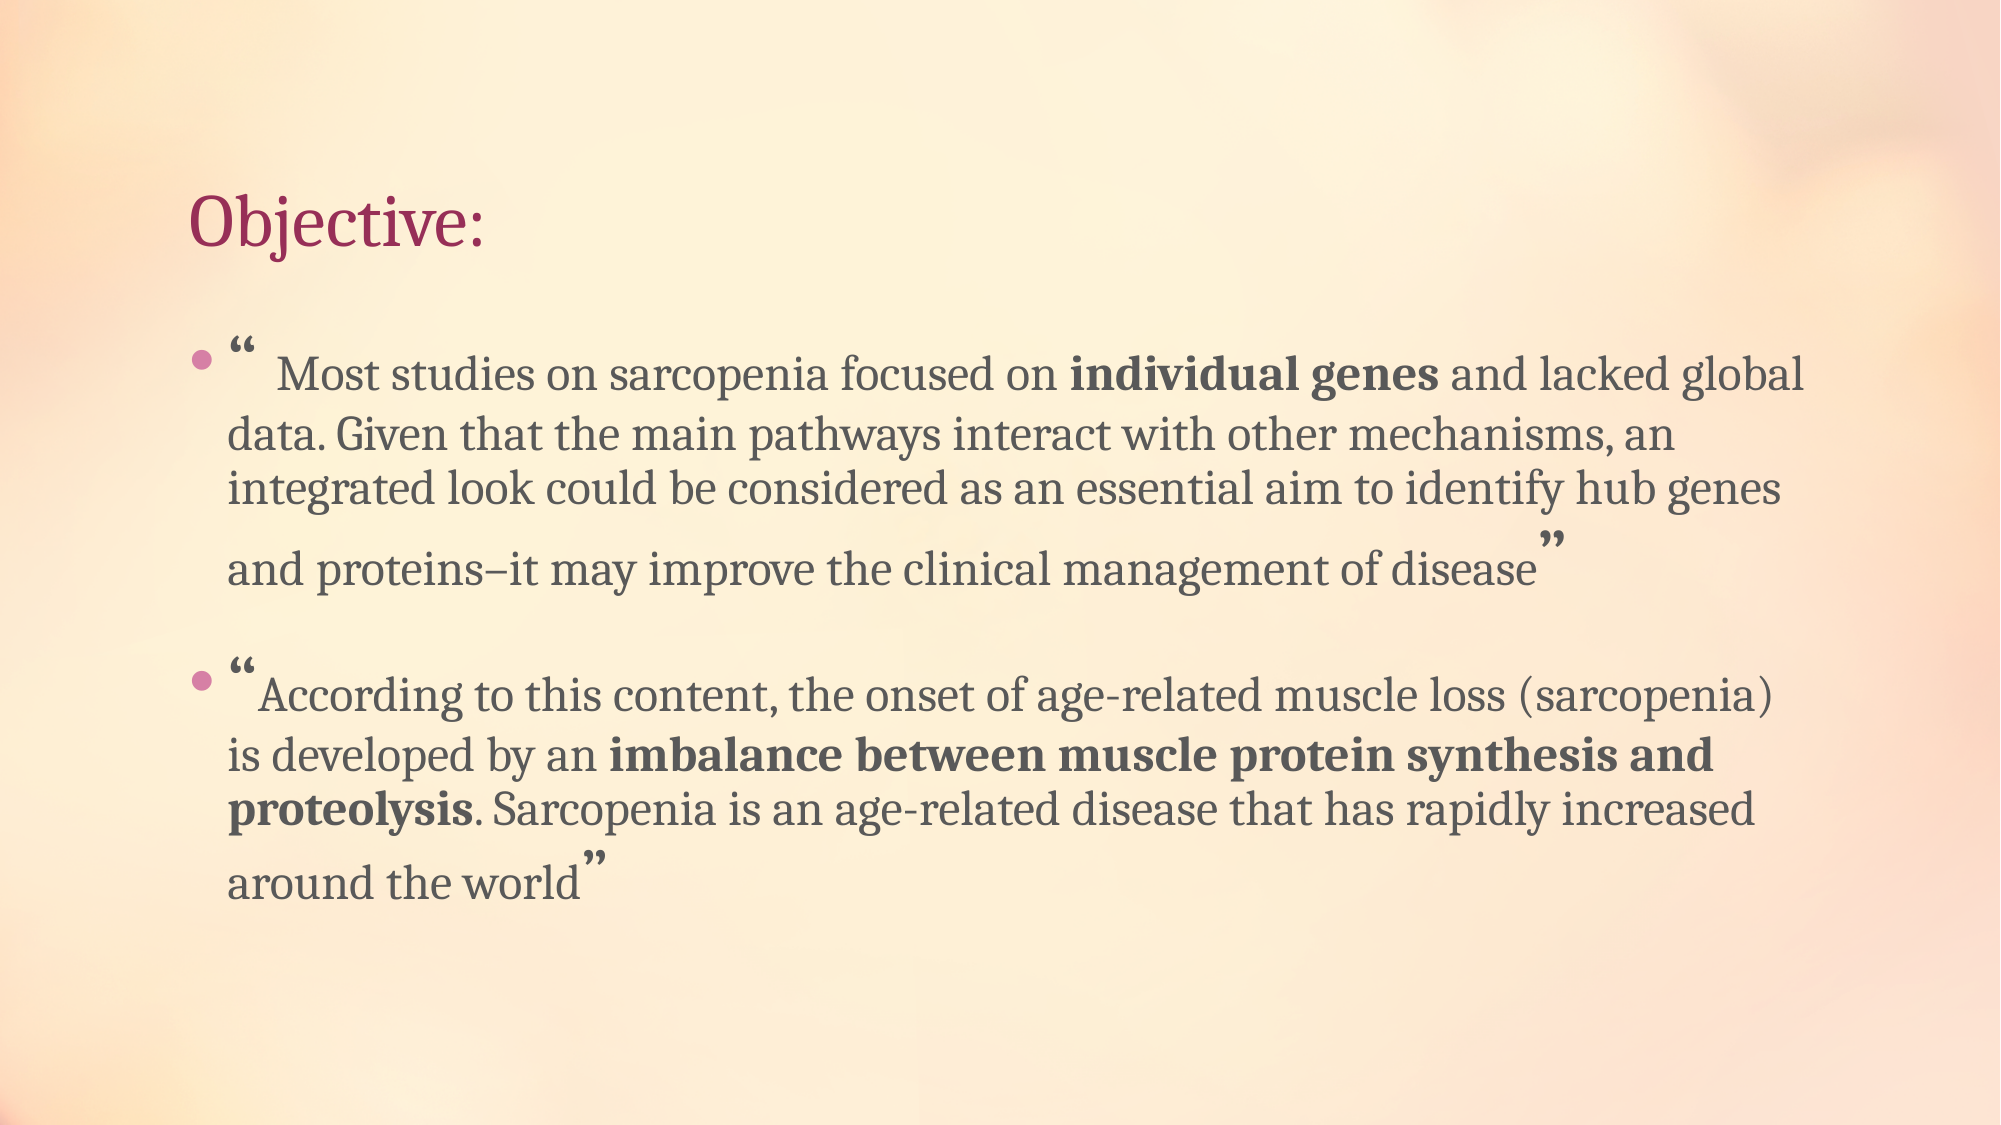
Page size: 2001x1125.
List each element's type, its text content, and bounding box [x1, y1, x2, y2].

title Objective: [174, 75, 1825, 271]
picture [0, 0, 2001, 1125]
list “ Most studies on sarcopenia focused on individual genes and lacked global data. Given that the main pathways interact with other mechanisms, an integrated look could be considered as an essential aim to identify hub genes and proteins–it may improve the clinical management of disease” “According to this content, the onset of age-related muscle loss (sarcopenia) is developed by an imbalance between muscle protein synthesis and proteolysis. Sarcopenia is an age-related disease that has rapidly increased around the world” [174, 312, 1825, 1013]
